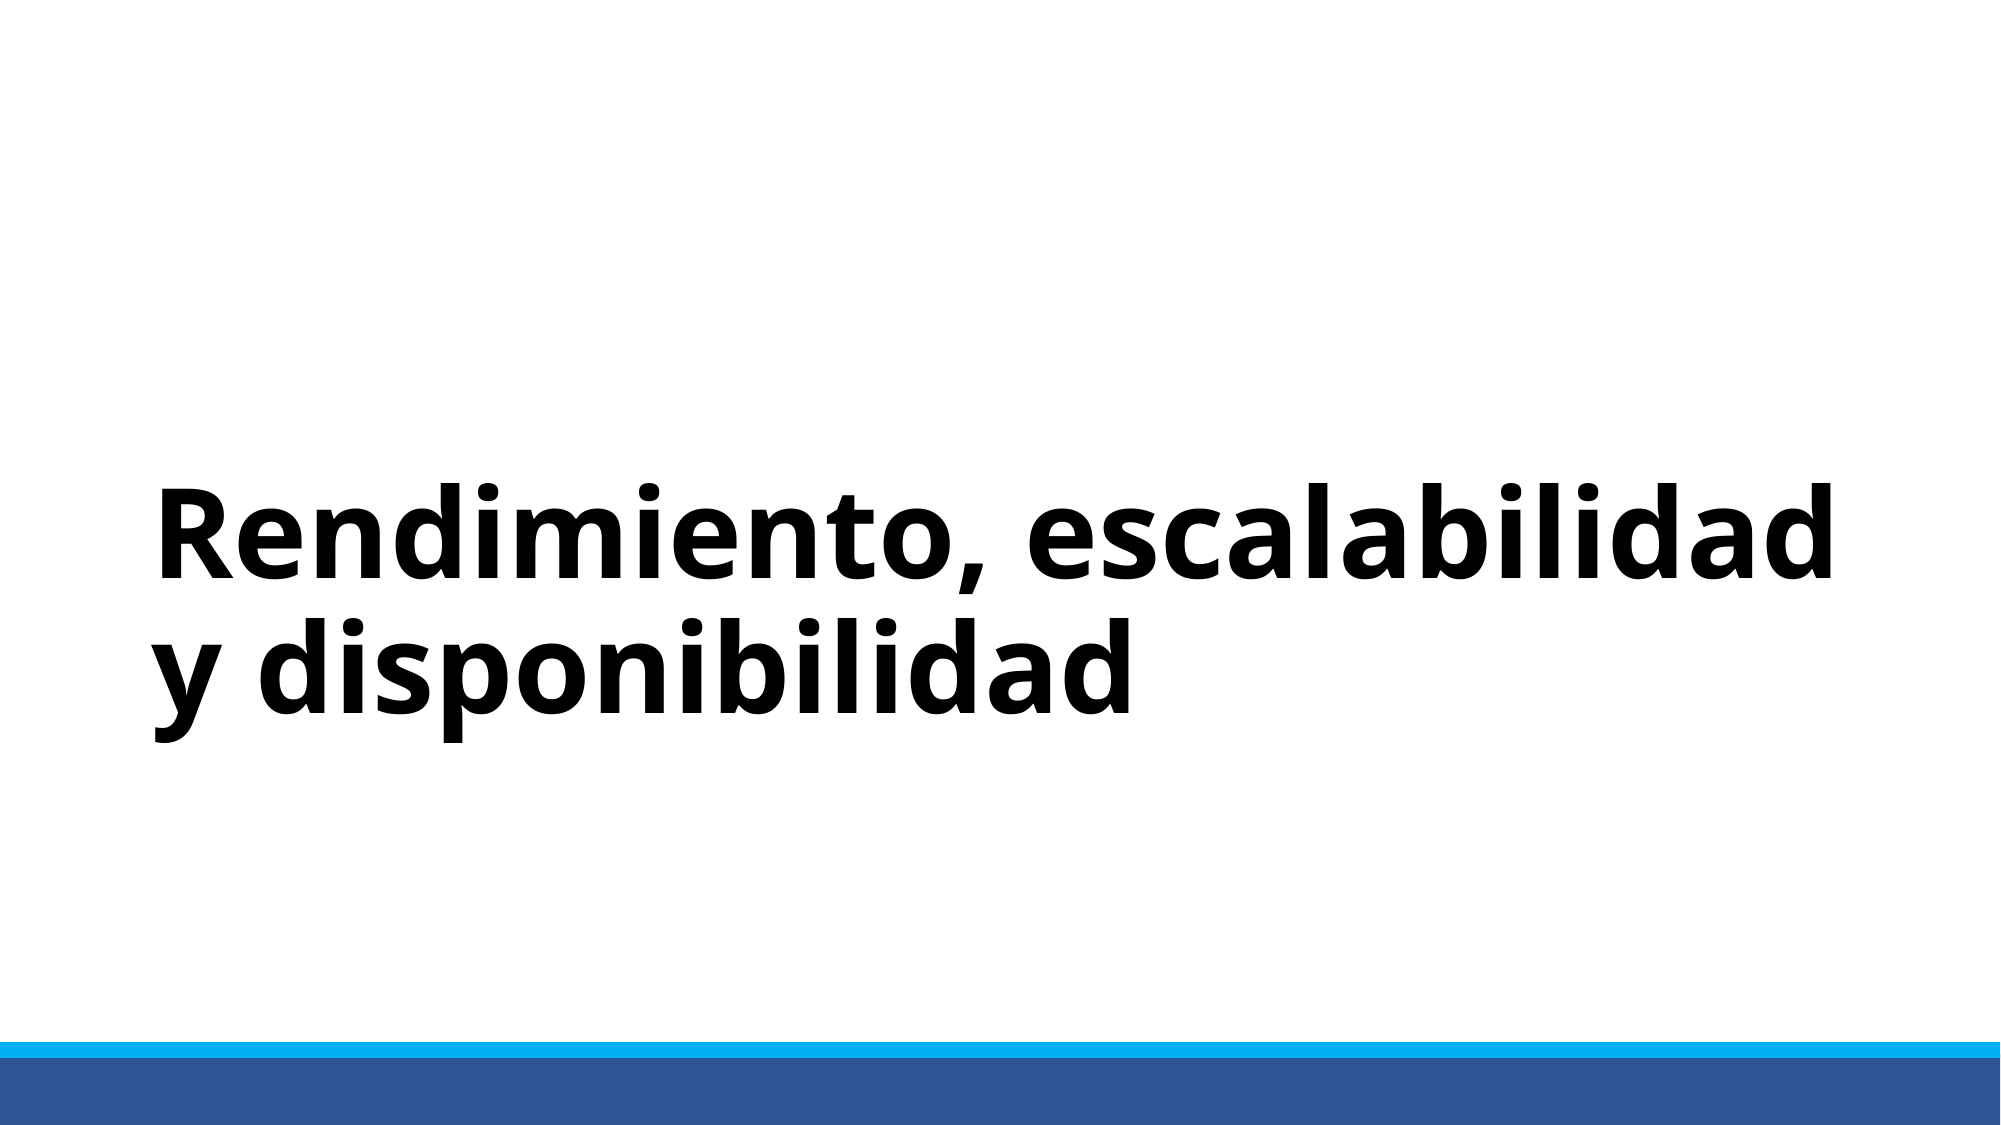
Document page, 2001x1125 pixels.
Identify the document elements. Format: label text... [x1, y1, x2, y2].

title Rendimiento, escalabilidad y disponibilidad [136, 280, 1862, 749]
